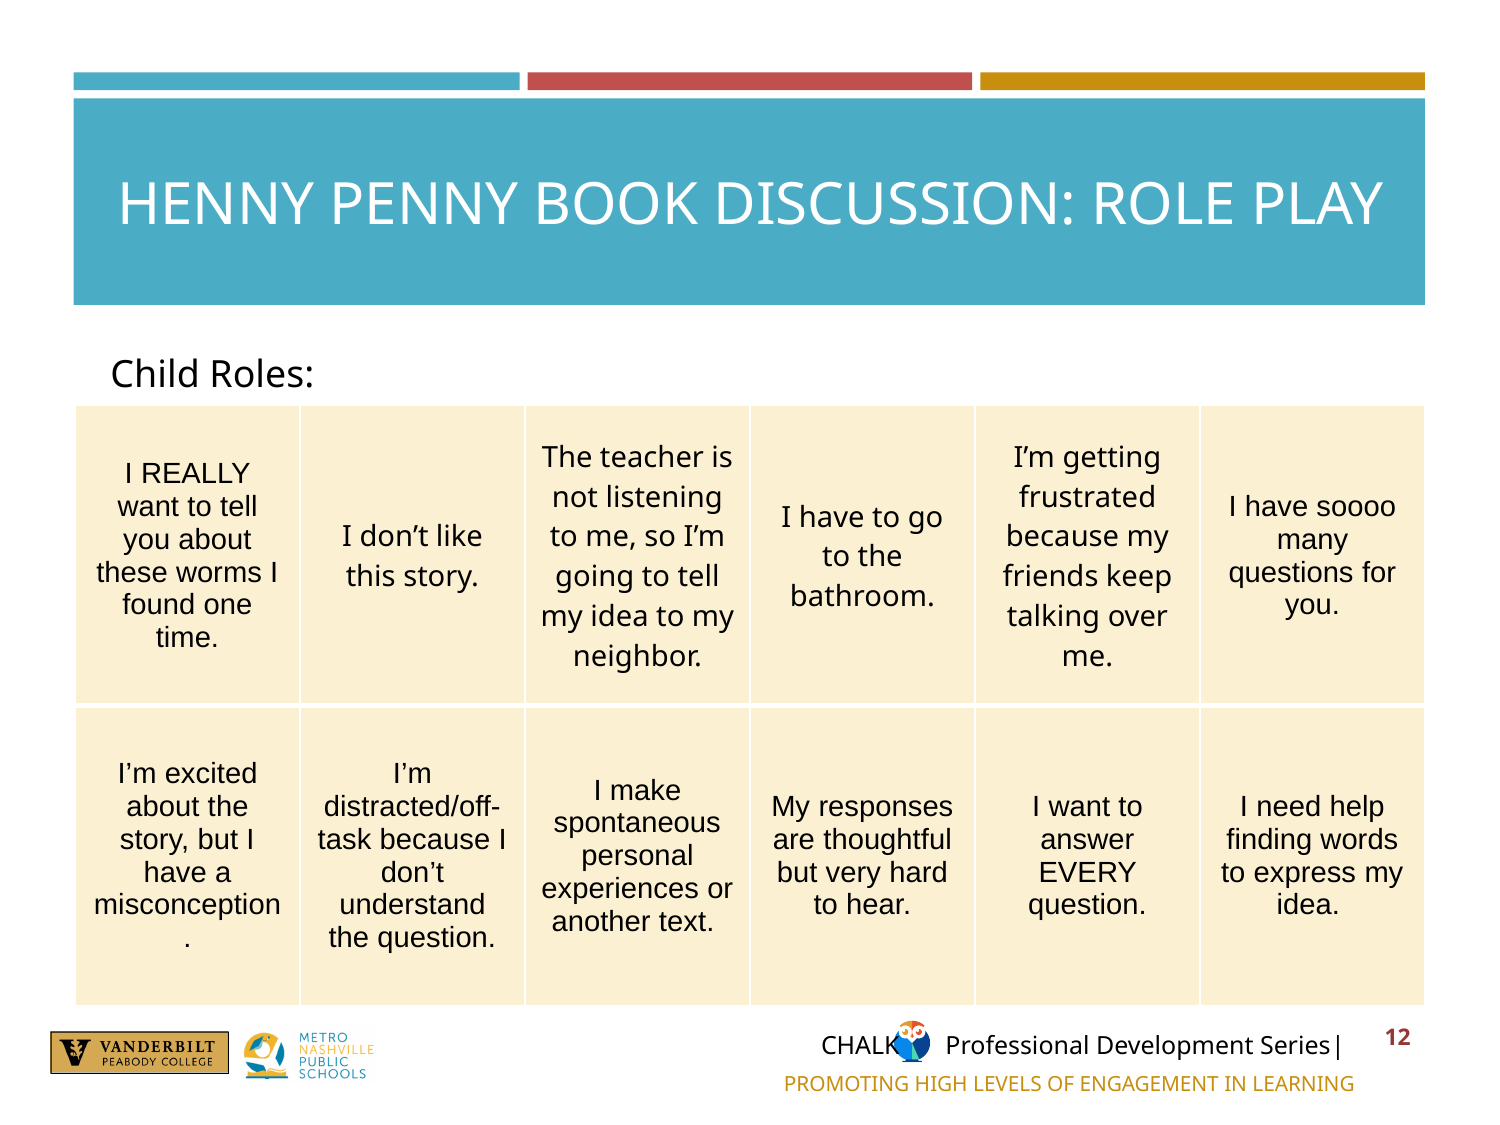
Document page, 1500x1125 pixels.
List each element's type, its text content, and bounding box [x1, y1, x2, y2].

table_header I don’t like this story. [301, 406, 524, 703]
table_header I’m getting frustrated because my friends keep talking over me. [976, 406, 1199, 703]
table_cell I make spontaneous personal experiences or another text. [526, 708, 749, 1005]
table_cell I need help finding words to express my idea. [1201, 708, 1424, 1005]
table_header I REALLY want to tell you about these worms I found one time. [76, 406, 299, 703]
table_cell I’m distracted/off-task because I don’t understand the question. [301, 708, 524, 1005]
picture [50, 1031, 229, 1074]
table_header The teacher is not listening to me, so I’m going to tell my idea to my neighbor. [526, 406, 749, 703]
table_cell I’m excited about the story, but I have a misconception. [76, 708, 299, 1005]
table_cell My responses are thoughtful but very hard to hear. [751, 708, 974, 1005]
title HENNY PENNY BOOK DISCUSSION: ROLE PLAY [95, 112, 1406, 291]
picture [240, 1024, 376, 1083]
picture [893, 1020, 931, 1063]
table_header I have soooo many questions for you. [1201, 406, 1424, 703]
table_cell I want to answer EVERY question. [976, 708, 1199, 1005]
table_header I have to go to the bathroom. [751, 406, 974, 703]
list Child Roles: [95, 342, 1406, 405]
